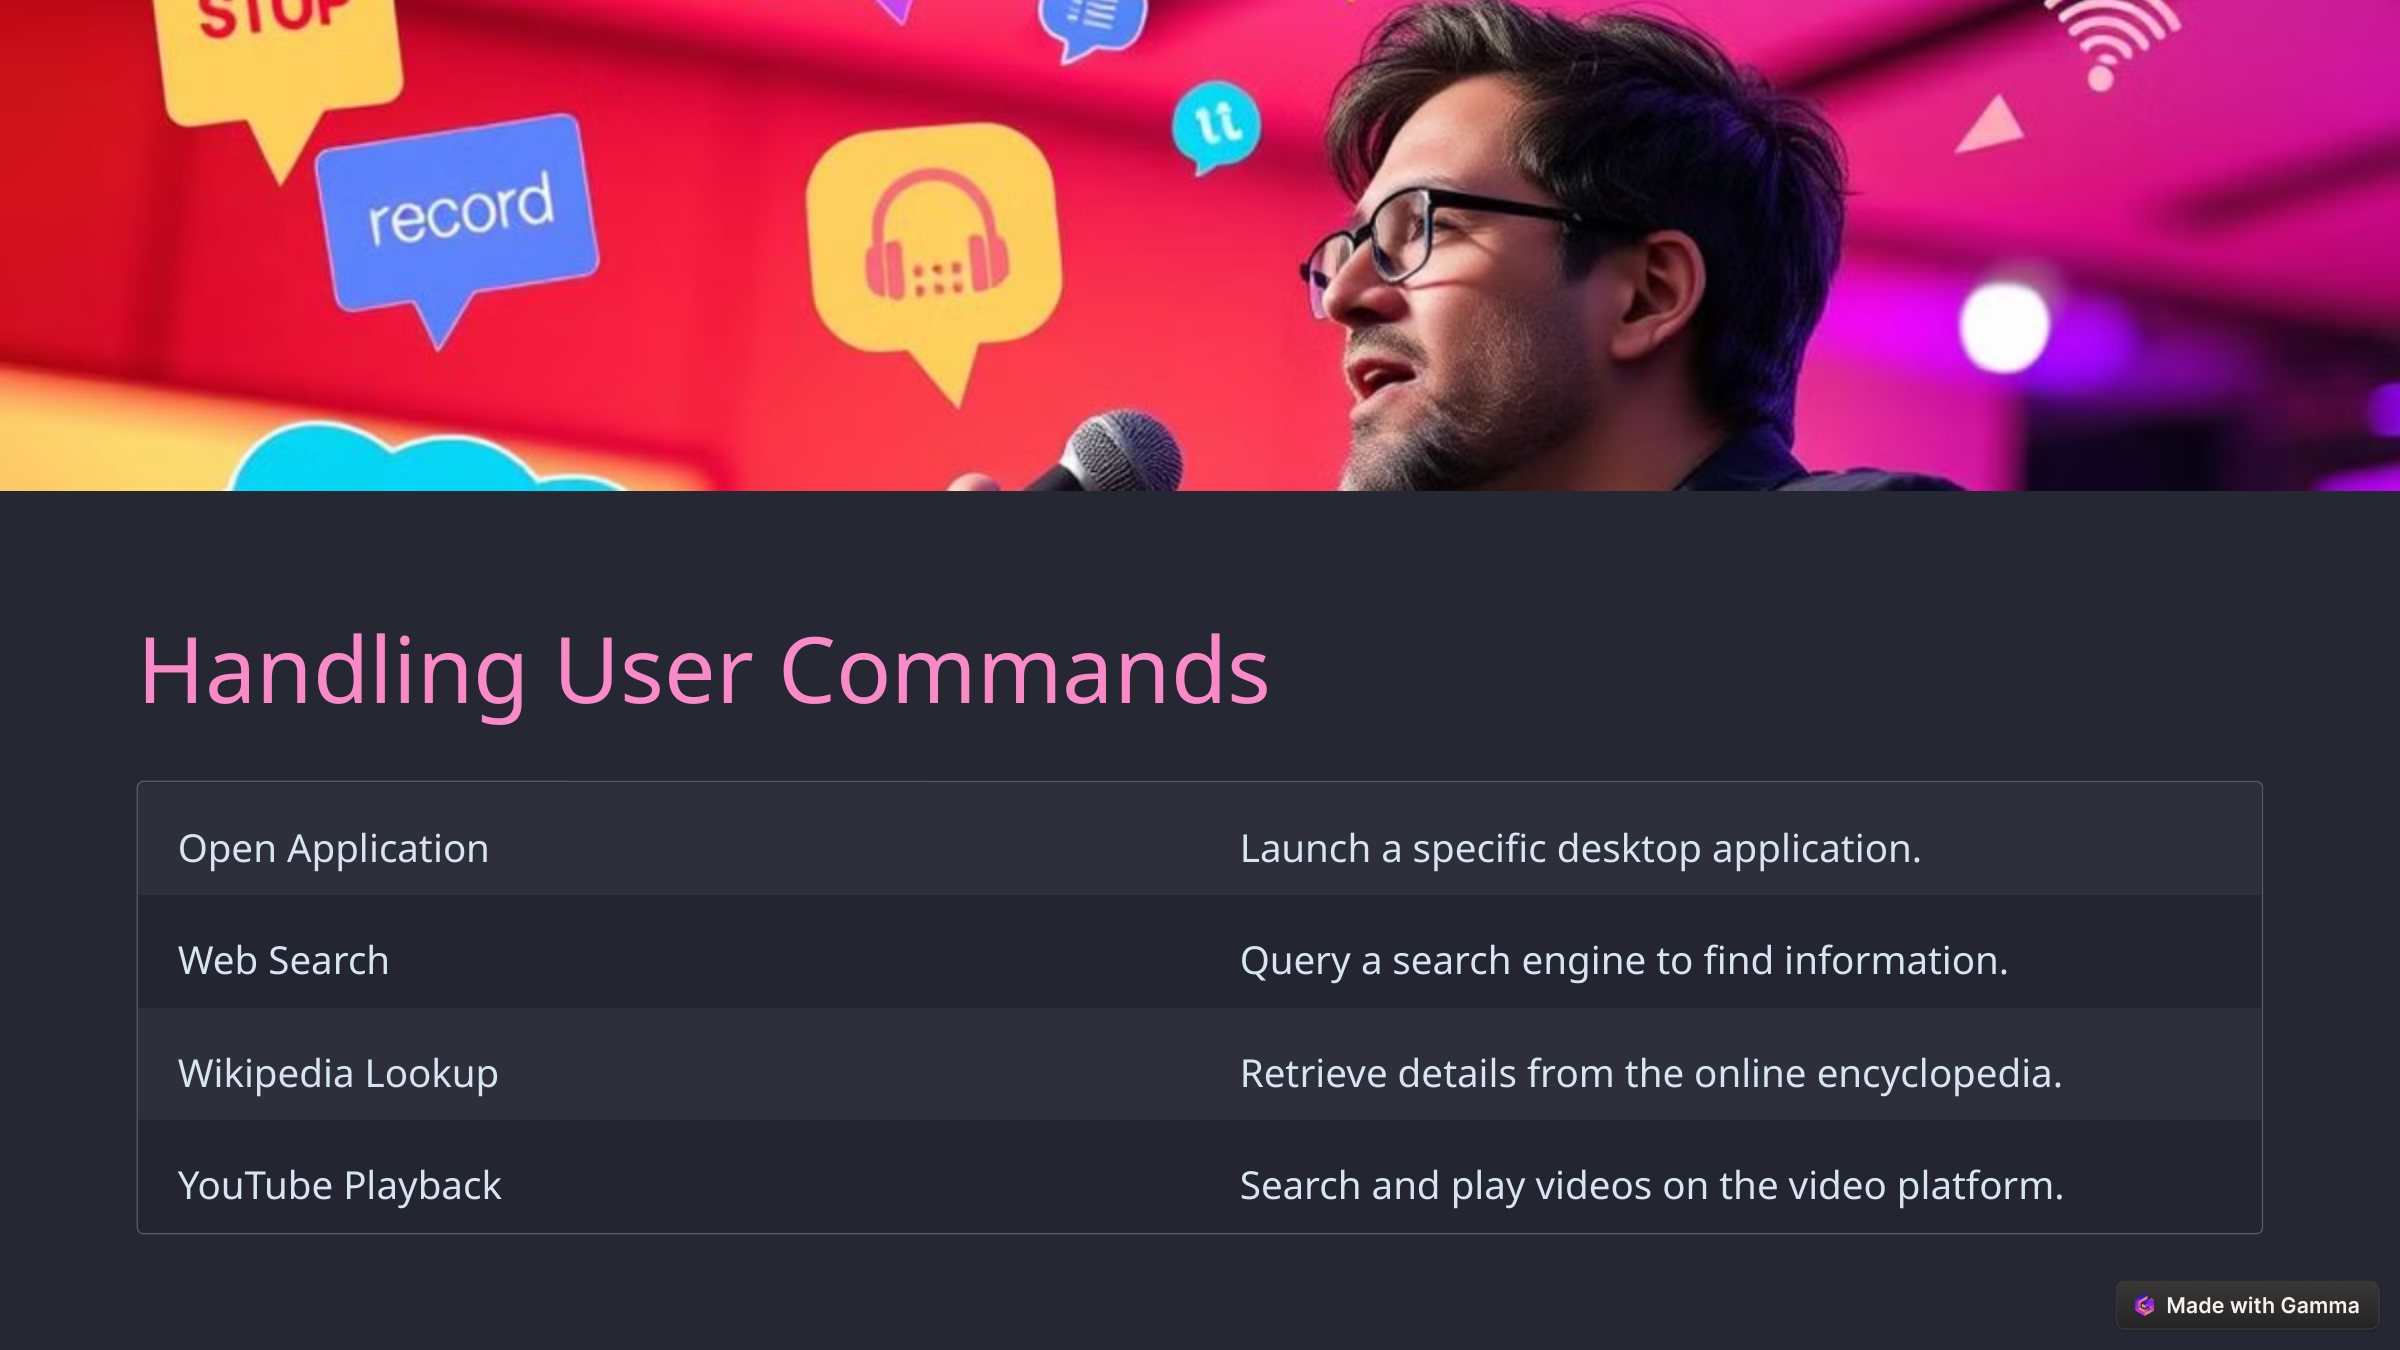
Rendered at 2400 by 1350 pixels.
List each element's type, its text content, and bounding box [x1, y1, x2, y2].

text_box [138, 1007, 2262, 1119]
text_box Web Search [177, 919, 1161, 983]
text_box [138, 895, 2262, 1007]
text_box [138, 1119, 2262, 1233]
text_box YouTube Playback [177, 1144, 1161, 1208]
picture [0, 0, 2400, 491]
text_box [138, 782, 2262, 895]
text_box Query a search engine to find information. [1239, 919, 2222, 983]
text_box Launch a specific desktop application. [1239, 807, 2222, 871]
picture [2106, 1271, 2389, 1339]
text_box Open Application [177, 807, 1161, 871]
text_box Handling User Commands [137, 607, 1262, 723]
text_box Retrieve details from the online encyclopedia. [1239, 1032, 2222, 1096]
text_box Wikipedia Lookup [177, 1032, 1161, 1096]
text_box Search and play videos on the video platform. [1239, 1144, 2222, 1208]
